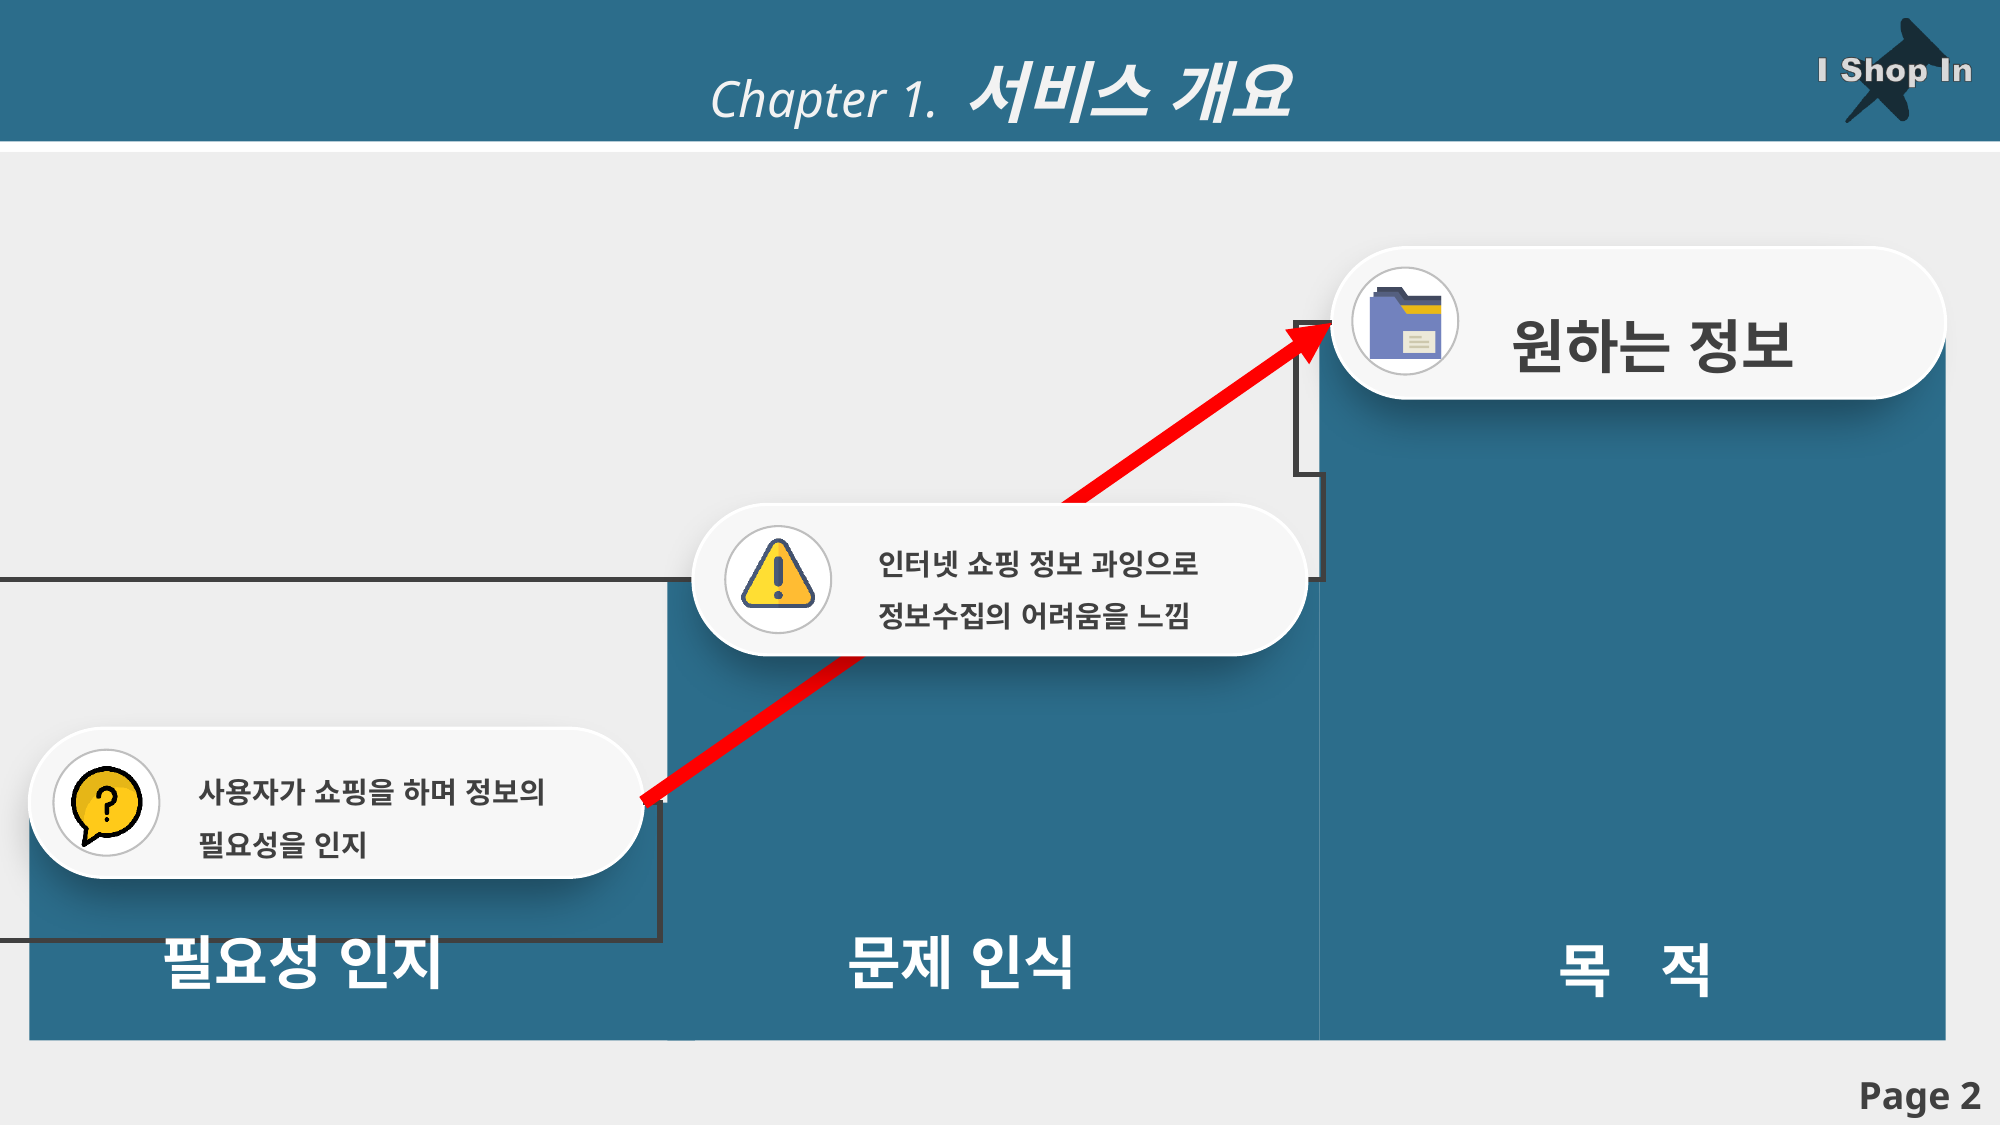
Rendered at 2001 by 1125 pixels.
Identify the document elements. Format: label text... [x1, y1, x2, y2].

text_box 문제 인식 [832, 919, 1187, 1004]
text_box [1331, 247, 1946, 399]
text_box Chapter 1. 서비스 개요 [0, 0, 2000, 142]
text_box [1320, 337, 1947, 1041]
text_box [692, 504, 1307, 655]
text_box [28, 803, 696, 1041]
text_box 목 적 [1543, 926, 1793, 1012]
text_box Page 2 [1840, 1064, 2000, 1125]
picture [1810, 0, 2000, 141]
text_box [643, 322, 1332, 803]
text_box 필요성 인지 [146, 918, 501, 1004]
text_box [29, 728, 644, 878]
picture [66, 766, 147, 847]
text_box [696, 803, 1320, 1041]
